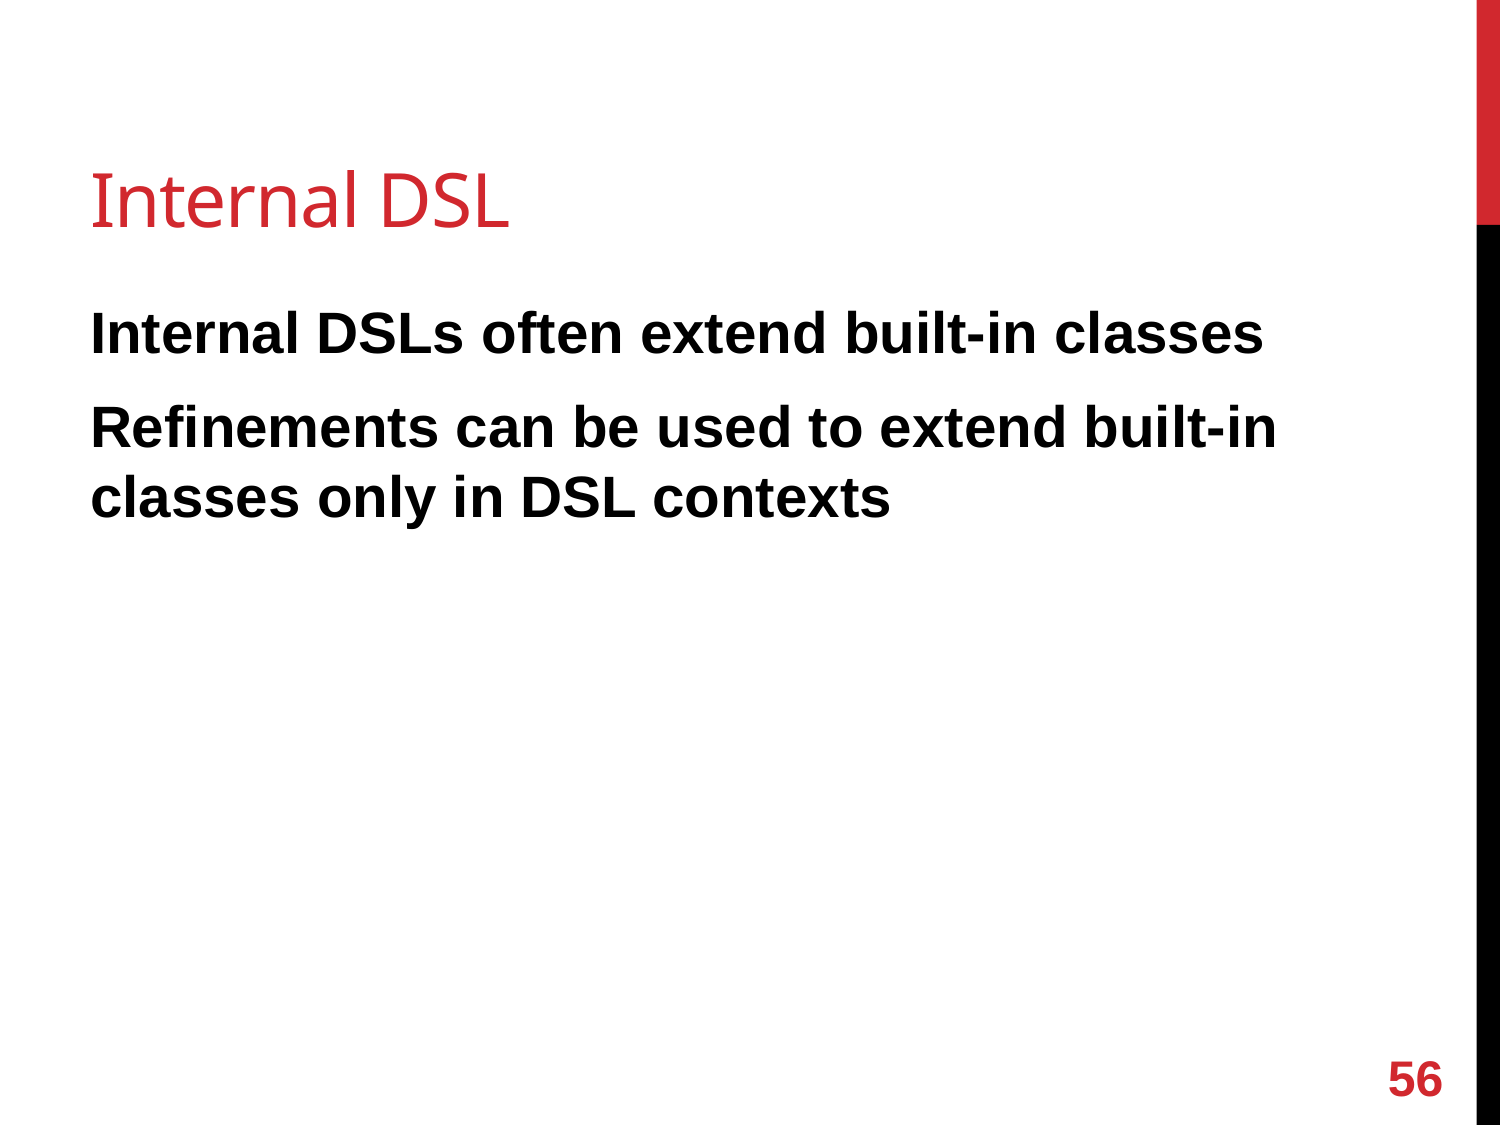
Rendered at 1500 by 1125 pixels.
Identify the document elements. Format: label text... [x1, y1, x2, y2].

title Internal DSL [75, 25, 1025, 250]
slide_number 55 [1372, 1045, 1500, 1106]
list Internal DSLs often extend built-in classes Refinements can be used to extend built-in classes only in DSL contexts [75, 287, 1325, 1005]
